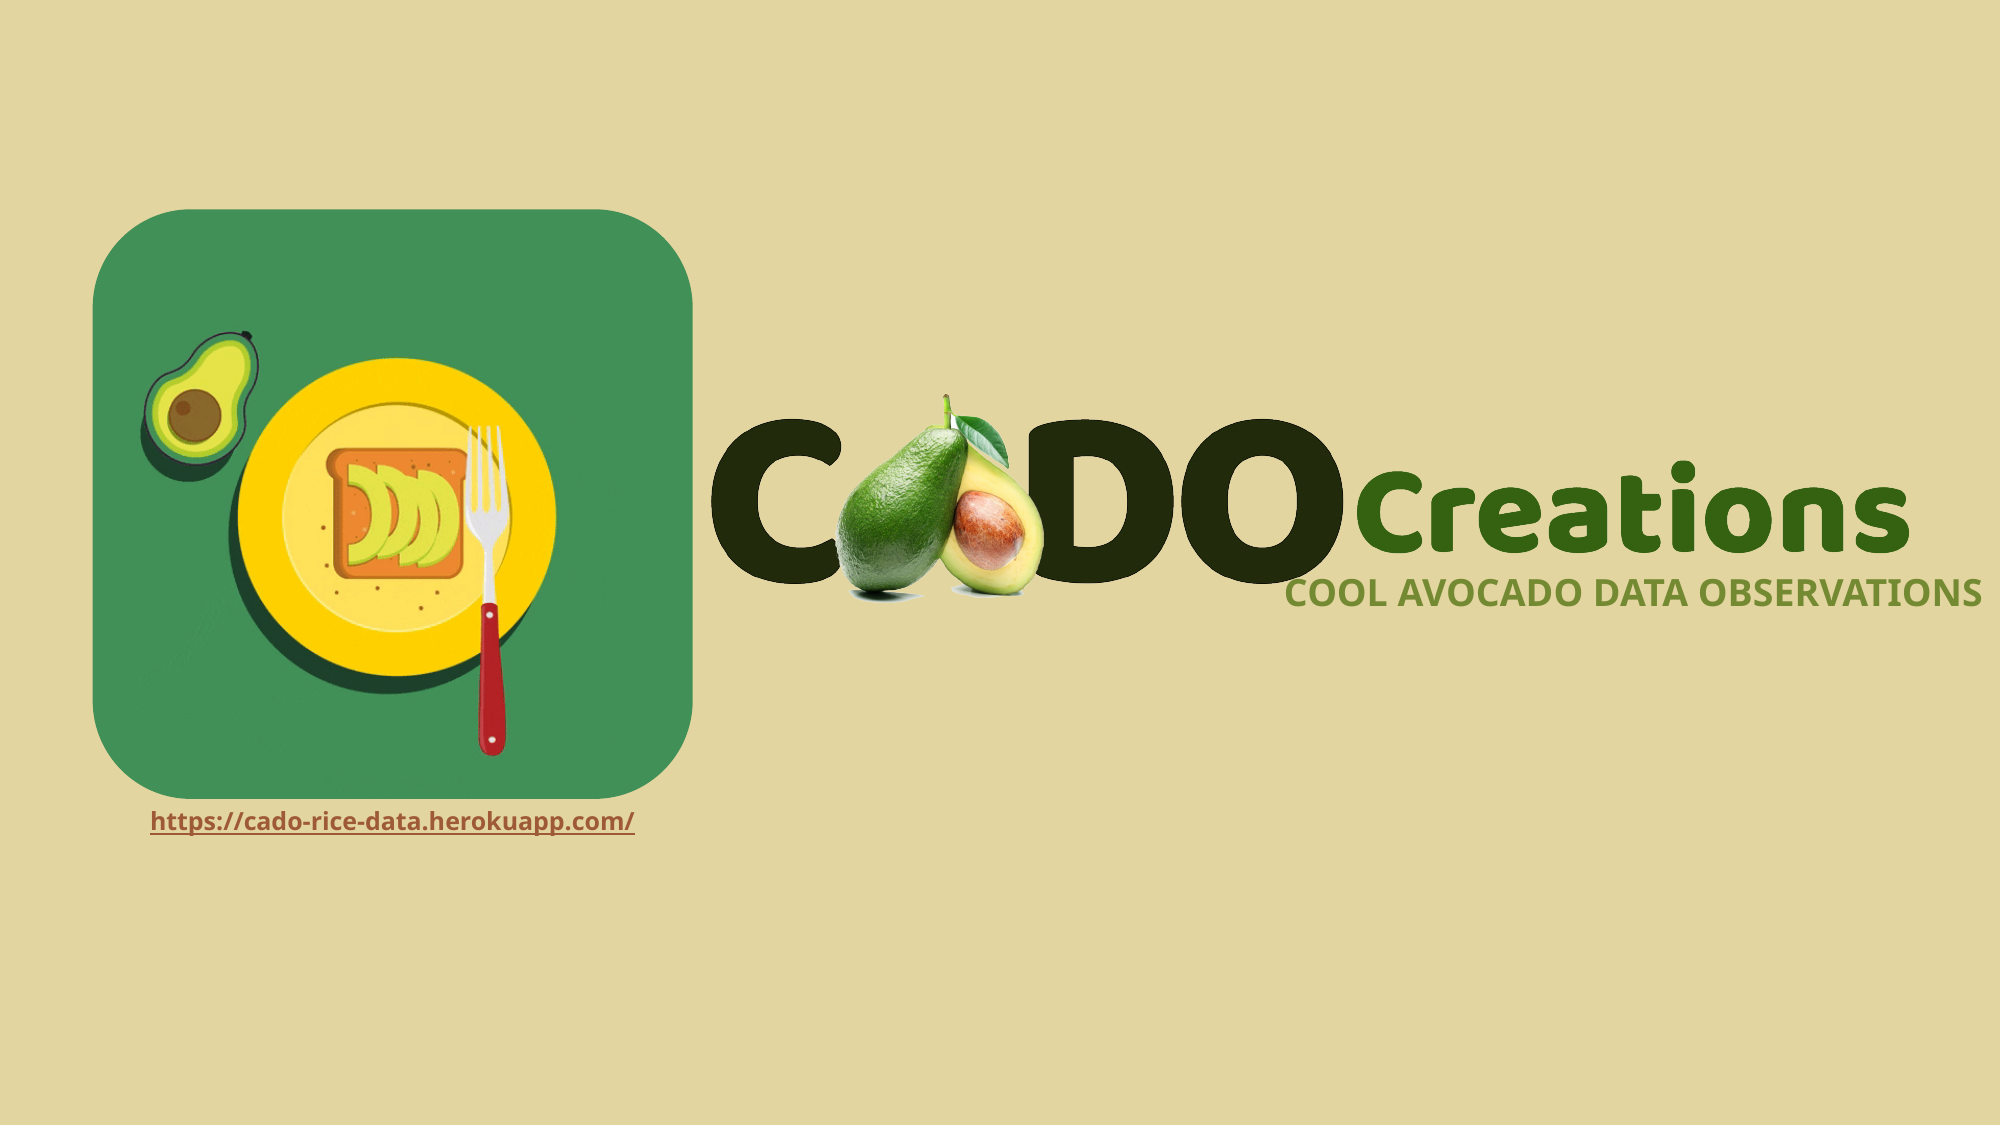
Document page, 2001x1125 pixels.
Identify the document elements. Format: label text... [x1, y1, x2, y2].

picture [702, 373, 1913, 752]
subtitle https://cado-rice-data.herokuapp.com/ [29, 798, 757, 880]
picture [92, 209, 693, 799]
text_box COOL AVOCADO DATA OBSERVATIONS [1913, 566, 2000, 671]
